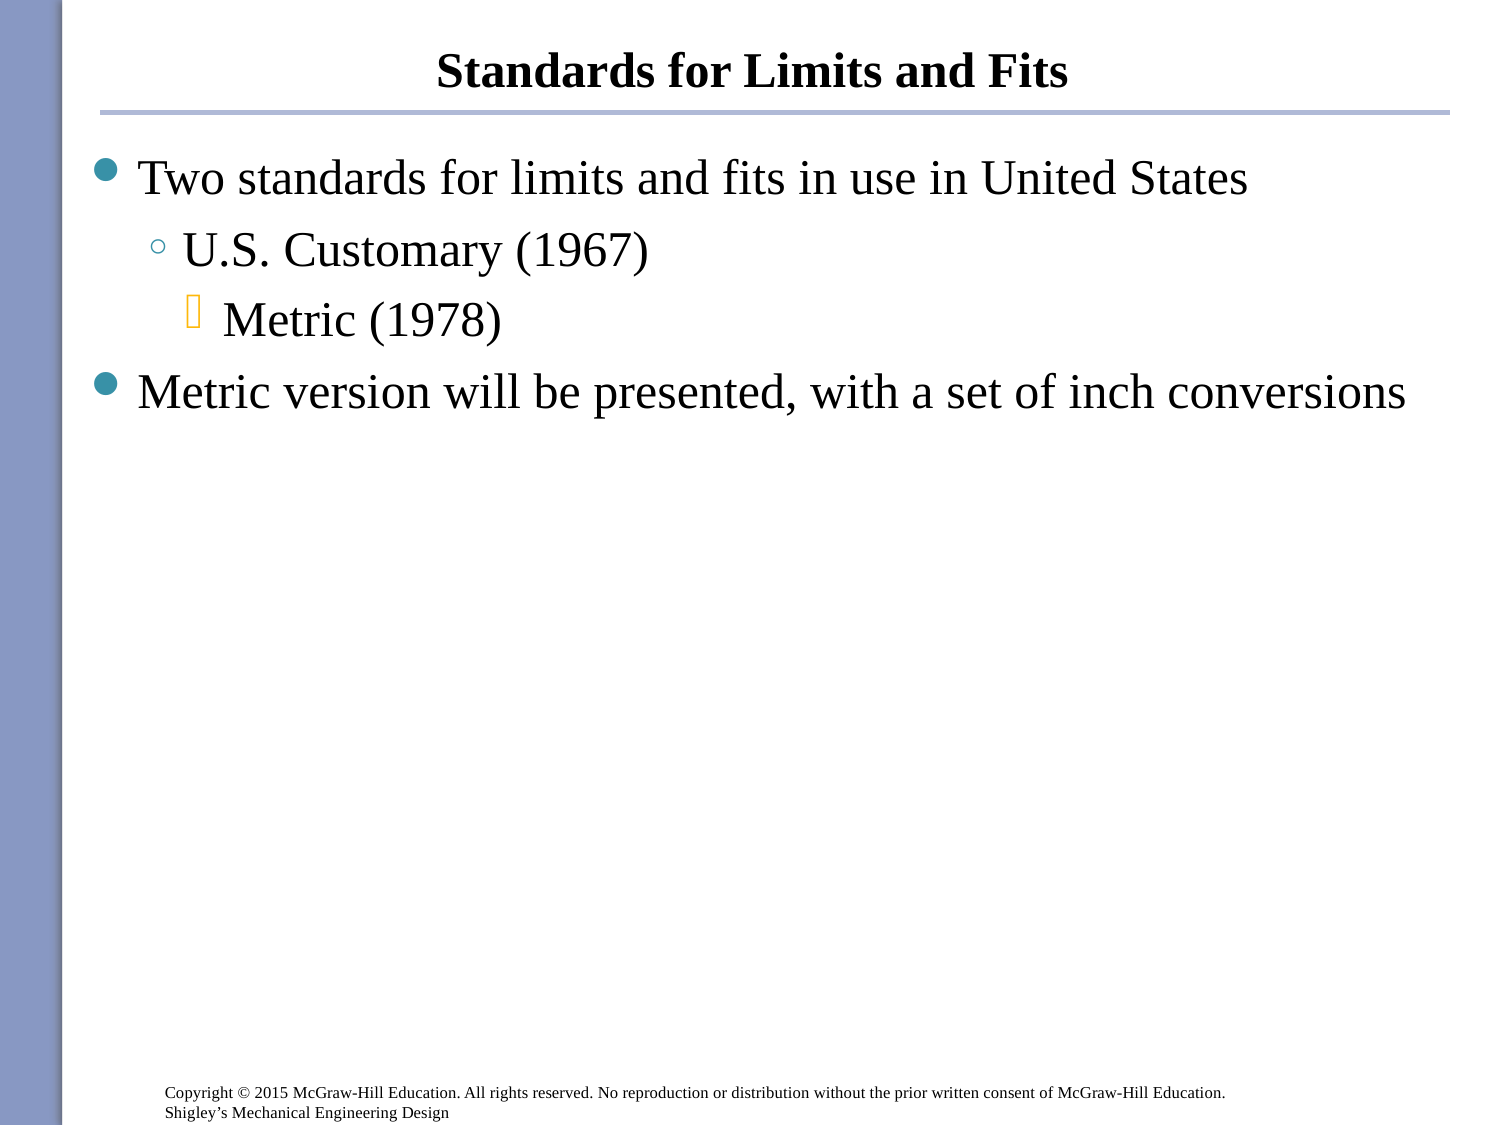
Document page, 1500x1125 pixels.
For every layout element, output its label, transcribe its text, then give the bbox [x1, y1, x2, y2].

list Two standards for limits and fits in use in United States U.S. Customary (1967) Metric (1978) Metric version will be presented, with a set of inch conversions [62, 137, 1463, 1075]
title Standards for Limits and Fits [137, 30, 1368, 106]
